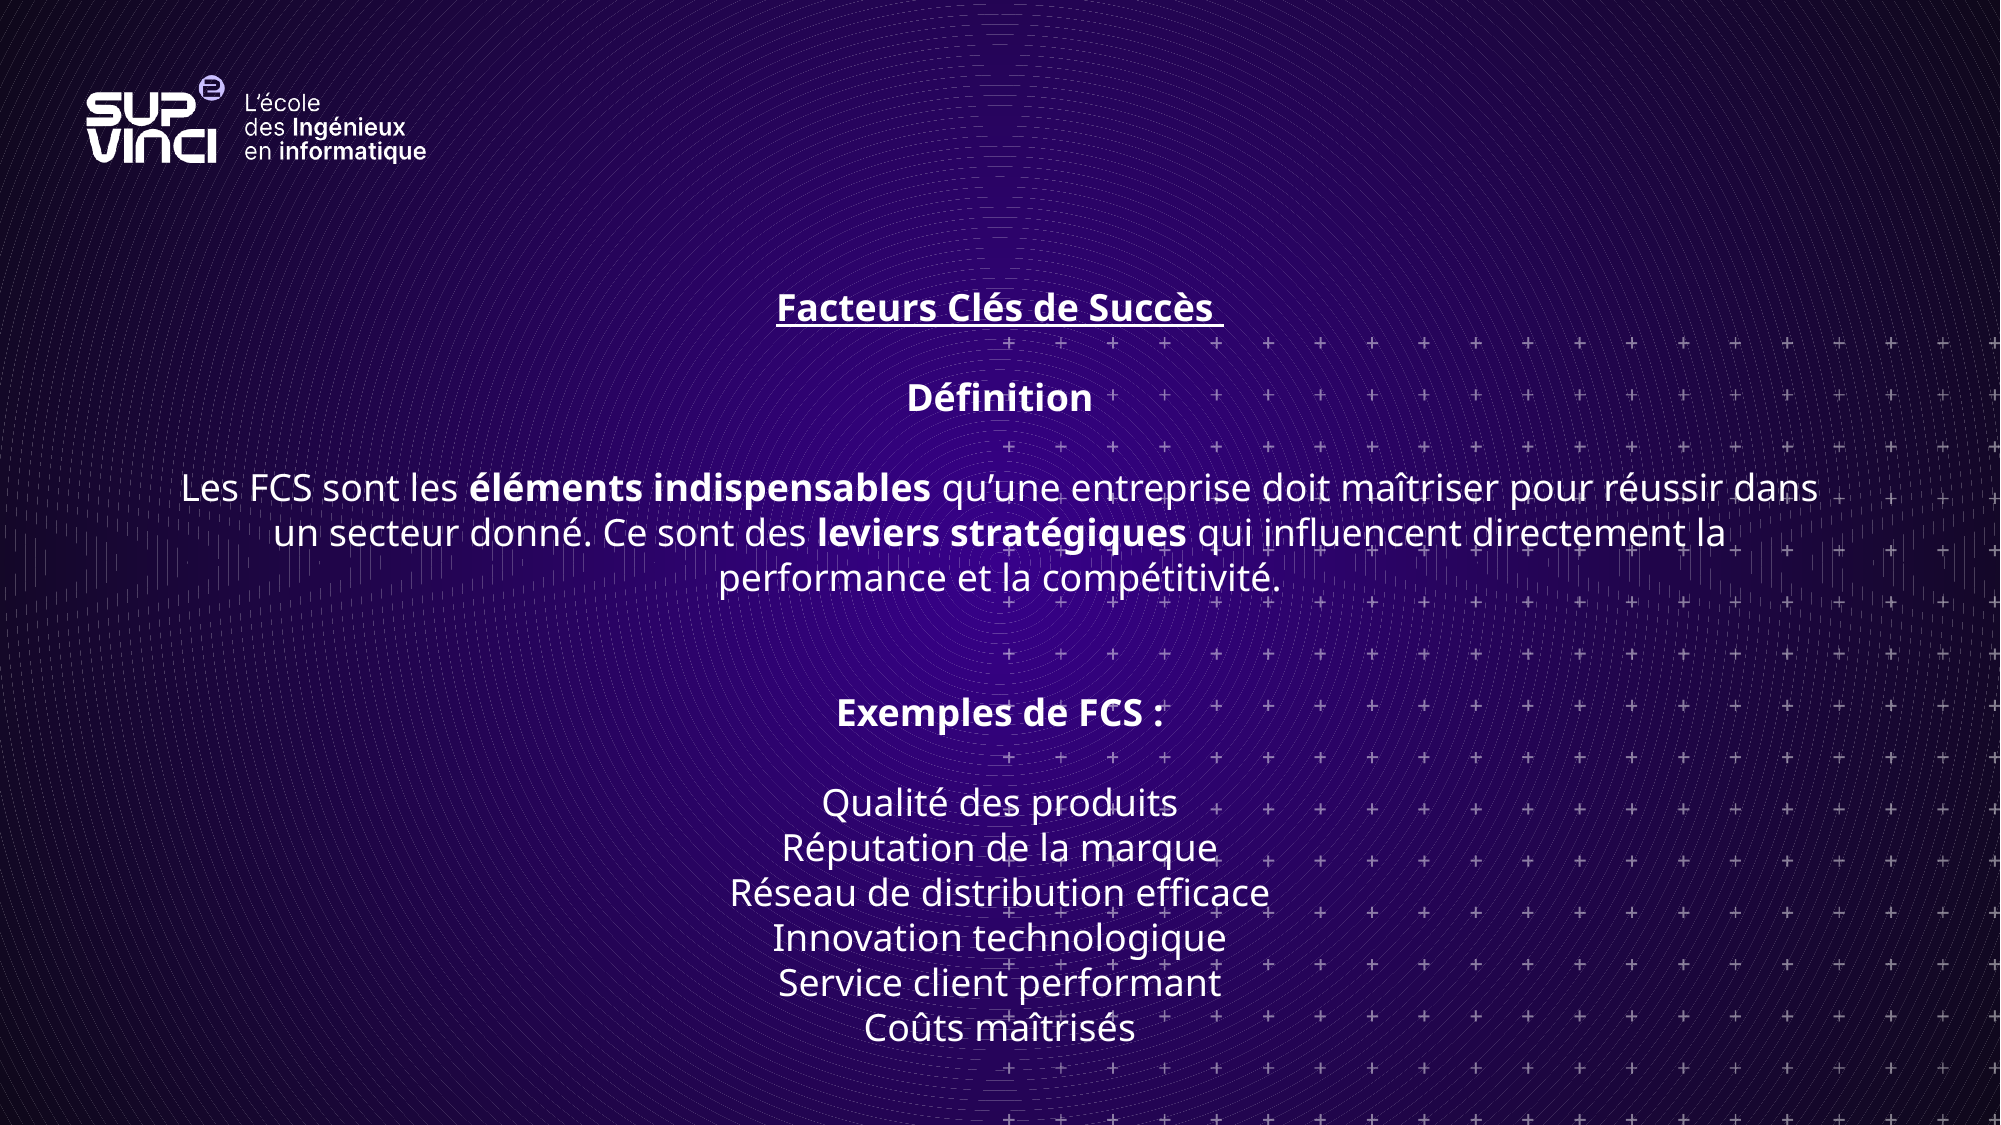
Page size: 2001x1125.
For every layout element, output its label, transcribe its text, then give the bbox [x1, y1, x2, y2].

text_box Facteurs Clés de Succès Définition Les FCS sont les éléments indispensables qu’une entreprise doit maîtriser pour réussir dans un secteur donné. Ce sont des leviers stratégiques qui influencent directement la performance et la compétitivité. Exemples de FCS : Qualité des produits Réputation de la marque Réseau de distribution efficace Innovation technologique Service client performant Coûts maîtrisés [153, 276, 1847, 1114]
picture [86, 75, 426, 164]
picture [1003, 337, 2000, 1125]
